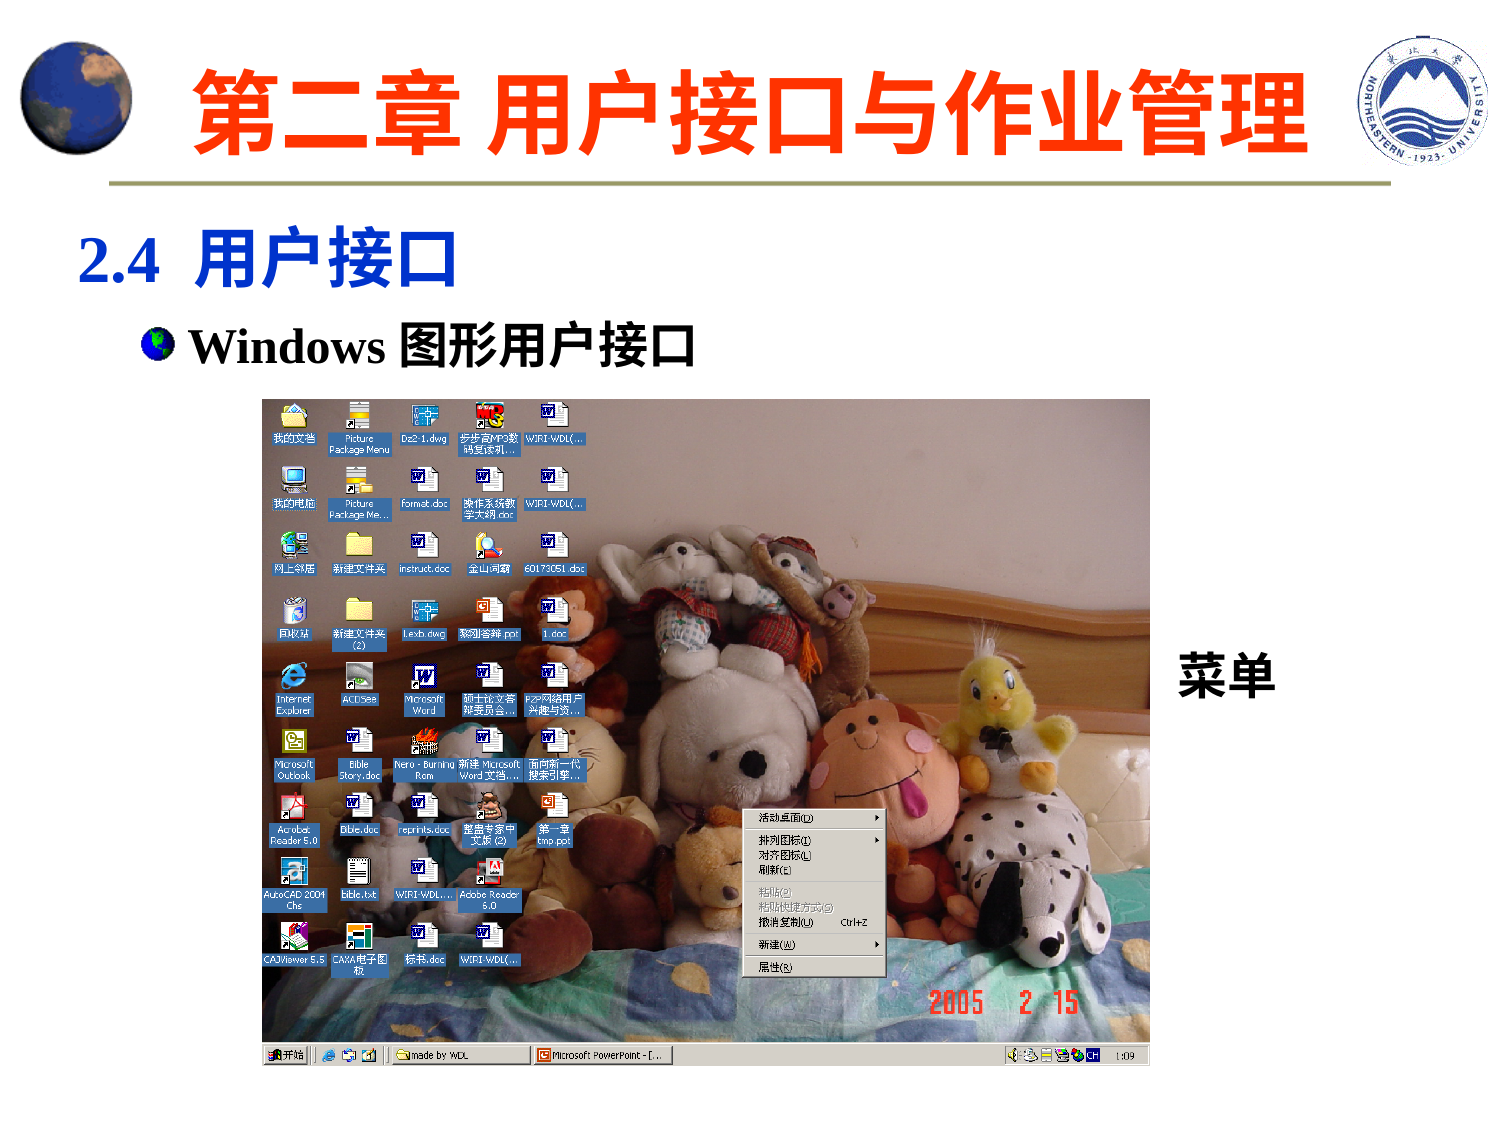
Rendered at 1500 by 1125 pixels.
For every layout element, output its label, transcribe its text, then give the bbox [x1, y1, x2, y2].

picture [0, 37, 138, 161]
picture [1352, 33, 1490, 171]
list 2.4 用户接口 Windows图形用户接口 [62, 200, 1438, 388]
title 第二章 用户接口与作业管理 [112, 42, 1388, 181]
picture [109, 175, 1391, 191]
picture [262, 399, 1151, 1066]
text_box 菜单 [1162, 637, 1363, 713]
picture [140, 326, 176, 362]
